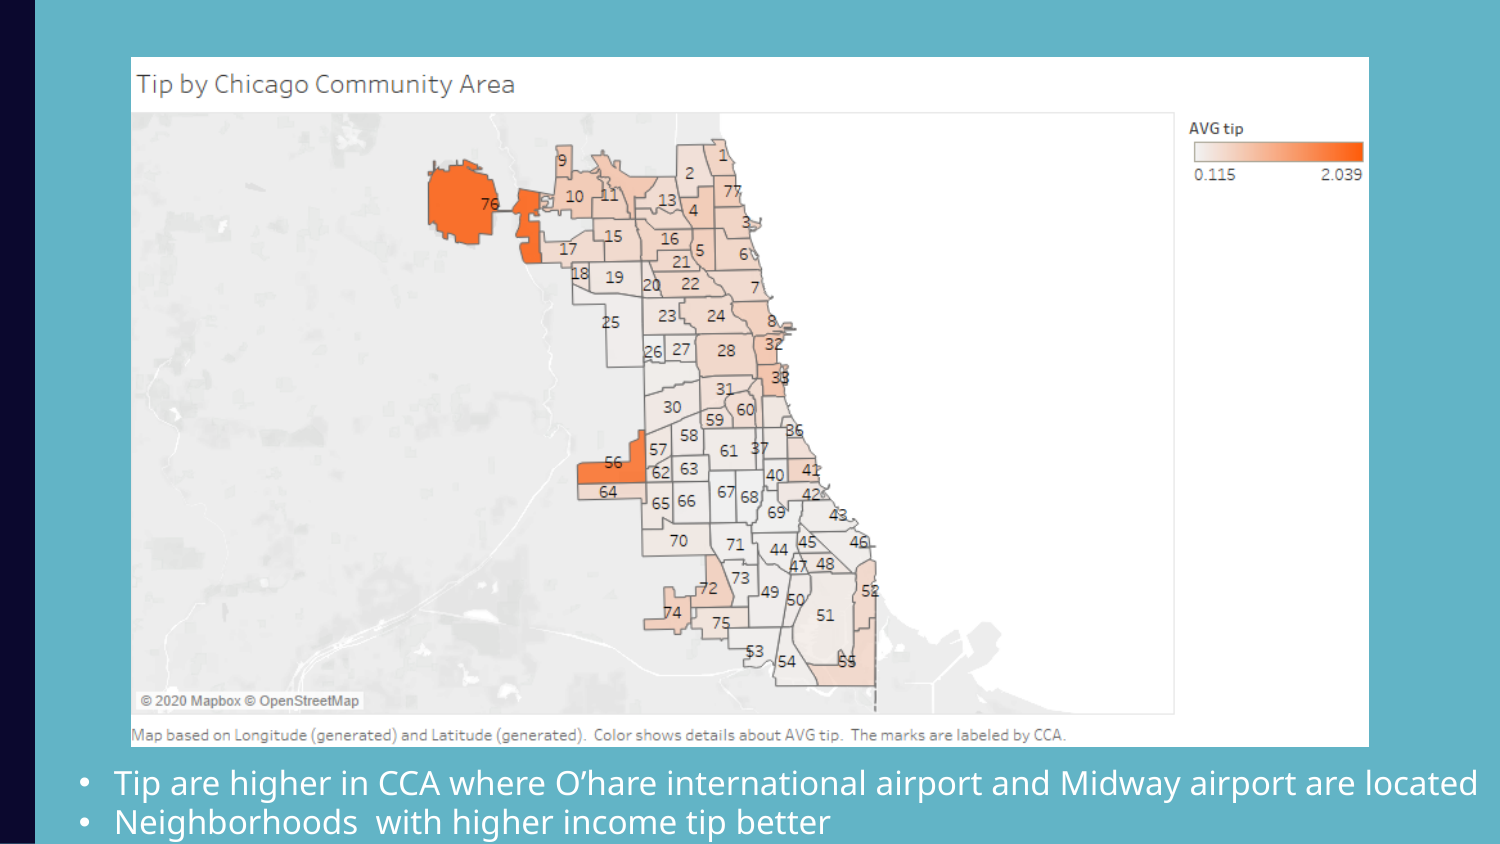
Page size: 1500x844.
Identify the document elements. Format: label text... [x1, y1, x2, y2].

picture [131, 57, 1369, 747]
text_box Tip are higher in CCA where O’hare international airport and Midway airport are located Neighborhoods with higher income tip better [64, 754, 1496, 844]
